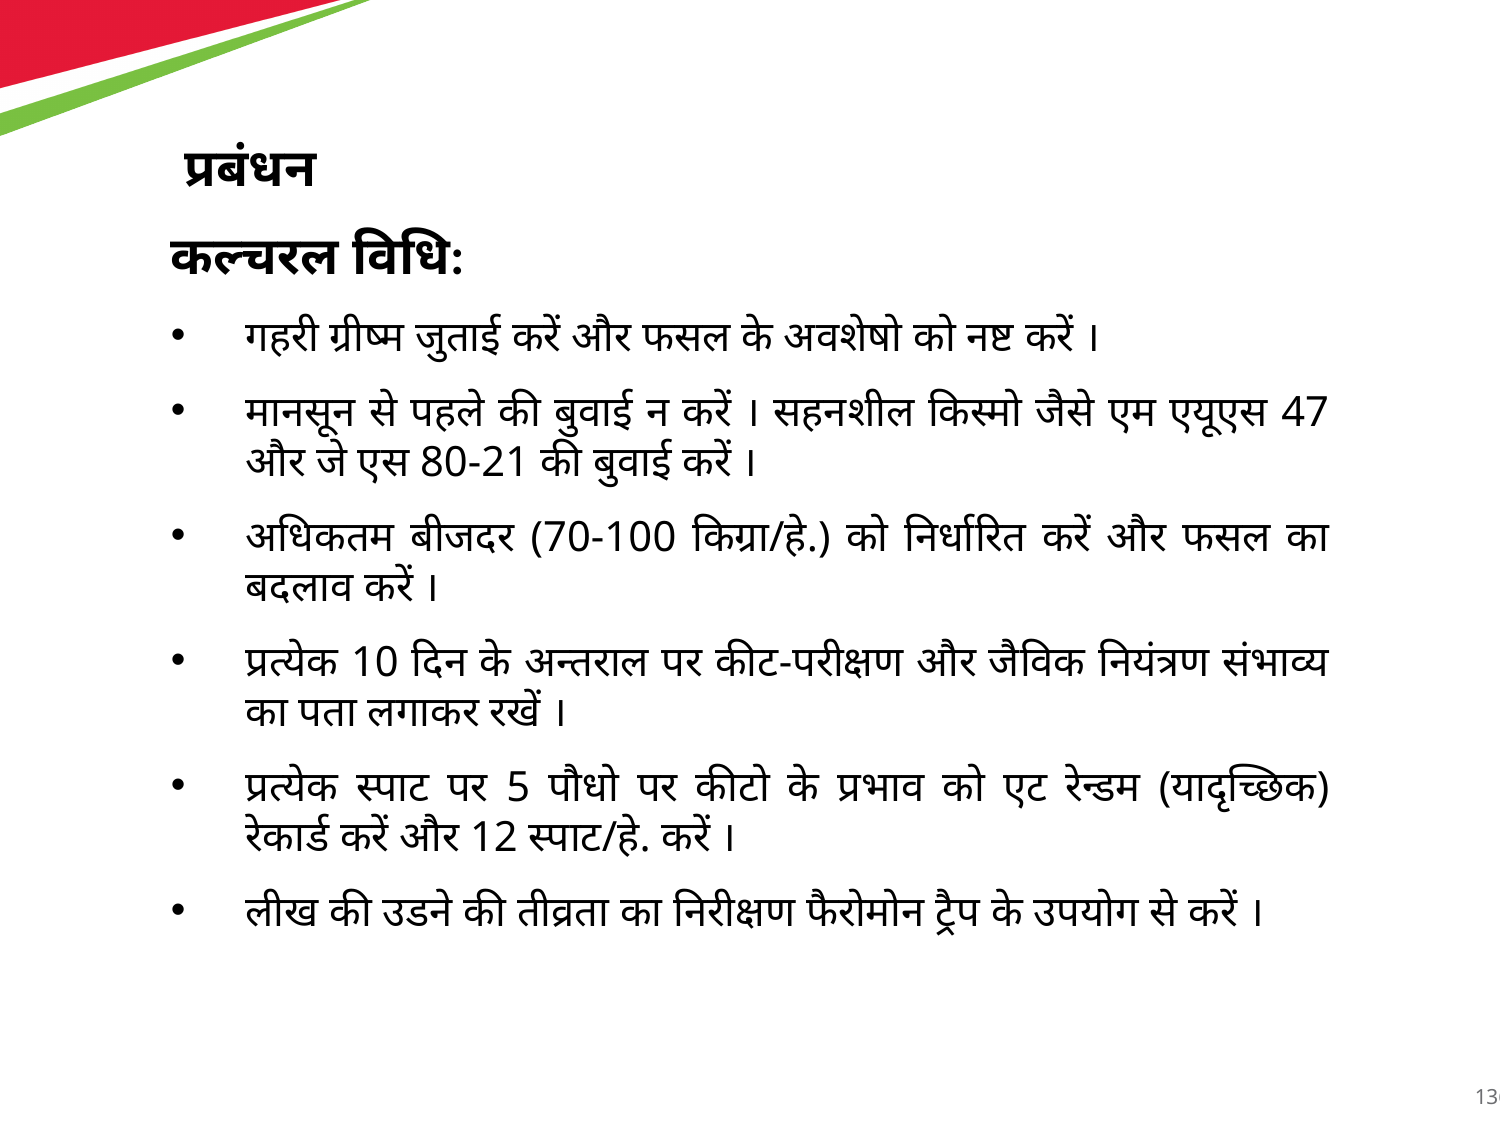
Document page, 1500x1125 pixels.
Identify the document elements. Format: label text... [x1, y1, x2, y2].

picture [0, 0, 373, 136]
text_box प्रबंधन कल्चरल विधि: गहरी ग्रीष्म जुताई करें और फसल के अवशेषो को नष्ट करें । मानसून से पहले की बुवाई न करें । सहनशील किस्मो जैसे एम एयूएस 47 और जे एस 80-21 की बुवाई करें । अधिकतम बीजदर (70-100 किग्रा/हे.) को निर्धारित करें और फसल का बदलाव करें । प्रत्येक 10 दिन के अन्तराल पर कीट-परीक्षण और जैविक नियंत्रण संभाव्य का पता लगाकर रखें । प्रत्येक स्पाट पर 5 पौधो पर कीटो के प्रभाव को एट रेन्डम (यादृच्छिक) रेकार्ड करें और 12 स्पाट/हे. करें । लीख की उडने की तीव्रता का निरीक्षण फैरोमोन ट्रैप के उपयोग से करें । [156, 127, 1344, 942]
